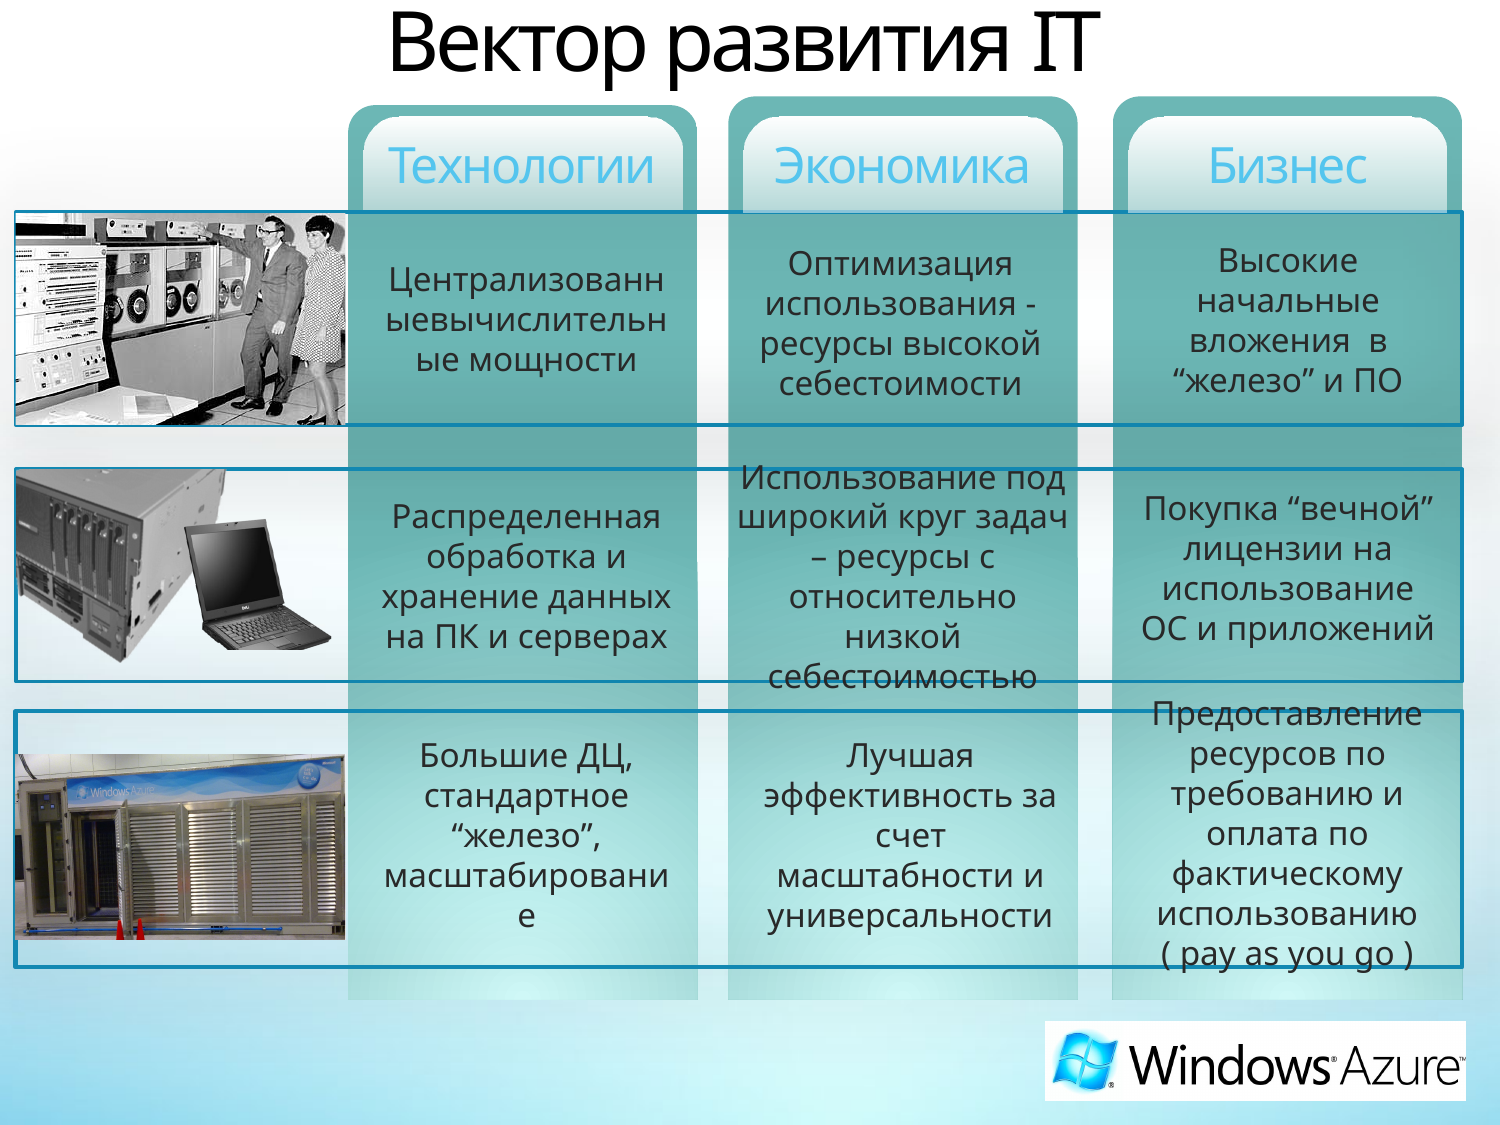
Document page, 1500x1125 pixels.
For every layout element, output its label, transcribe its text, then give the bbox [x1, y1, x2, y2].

text_box Высокие начальные вложения в “железо” и ПО [1145, 239, 1431, 400]
text_box Распределенная обработка и хранение данных на ПК и серверах [365, 495, 688, 641]
text_box [728, 96, 1078, 142]
text_box Использование под широкий круг задач – ресурсы с относительно низкой себестоимостью [728, 455, 1078, 641]
text_box Покупка “вечной” лицензии на использование ОС и приложений [1134, 487, 1442, 642]
text_box [364, 116, 681, 142]
text_box [1112, 96, 1463, 145]
text_box Экономика [774, 140, 1032, 195]
text_box Оптимизация использования - ресурсы высокой себестоимости [758, 242, 1044, 399]
text_box Централизованныевычислительные мощности [376, 257, 677, 378]
text_box [743, 116, 1063, 213]
picture [0, 0, 1500, 1125]
title Вектор развития IT [57, 0, 1430, 91]
text_box Лучшая эффективность за счет масштабности и универсальности [761, 734, 1060, 934]
text_box Бизнес [1207, 140, 1369, 195]
text_box [348, 105, 698, 142]
text_box Предоставление ресурсов по требованию и оплата по фактическому использованию ( pay as you go ) [1112, 692, 1463, 972]
text_box [1078, 469, 1463, 644]
text_box Большие ДЦ, стандартное “железо”, масштабирование [374, 734, 680, 934]
text_box [1128, 116, 1447, 213]
text_box [350, 212, 1463, 402]
text_box [15, 711, 1112, 968]
text_box Технологии [388, 140, 657, 195]
text_box [231, 469, 728, 641]
